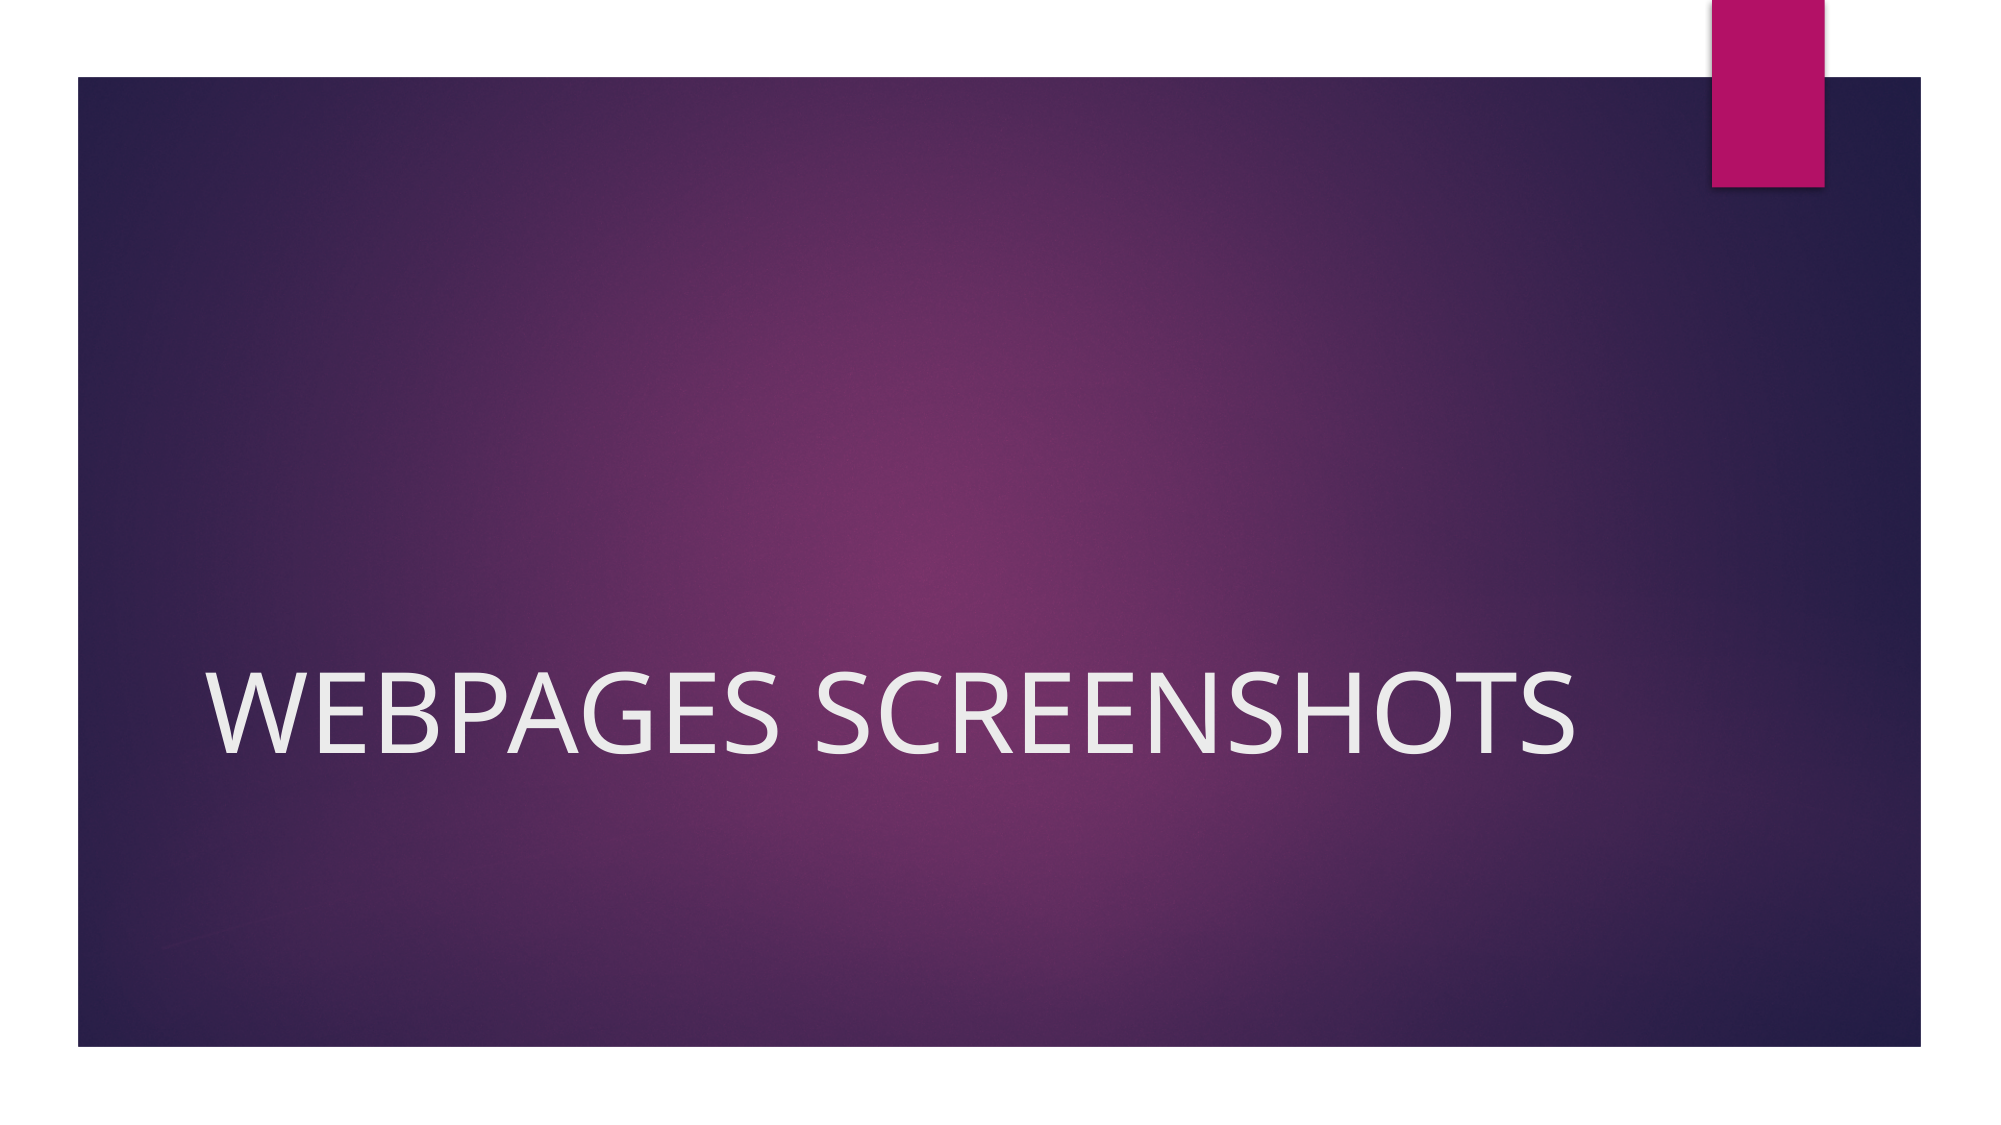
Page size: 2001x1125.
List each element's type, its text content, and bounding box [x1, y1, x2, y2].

title WEBPAGES SCREENSHOTS [189, 344, 1638, 784]
